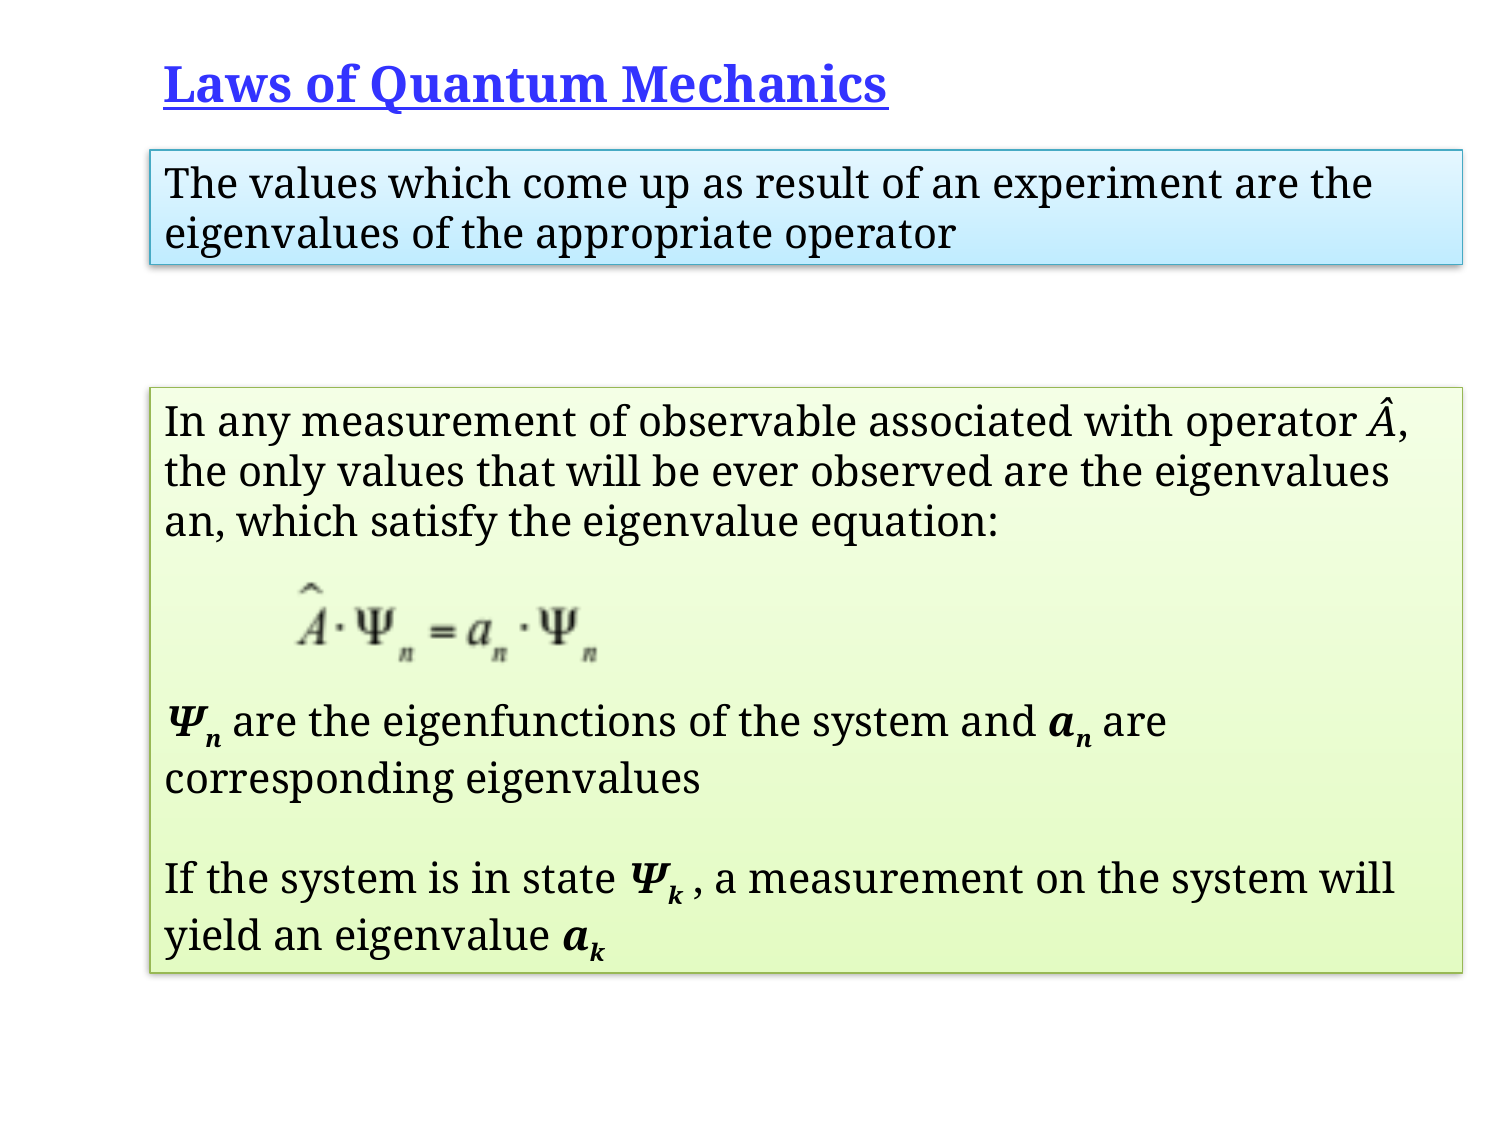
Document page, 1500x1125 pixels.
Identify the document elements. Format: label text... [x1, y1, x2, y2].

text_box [289, 574, 601, 667]
text_box In any measurement of observable associated with operator Â, the only values that will be ever observed are the eigenvalues an, which satisfy the eigenvalue equation: Ψn are the eigenfunctions of the system and an are corresponding eigenvalues If the system is in state Ψk , a measurement on the system will yield an eigenvalue ak [149, 387, 1463, 974]
text_box The values which come up as result of an experiment are the eigenvalues of the appropriate operator [149, 149, 1463, 265]
text_box Laws of Quantum Mechanics [148, 45, 974, 121]
